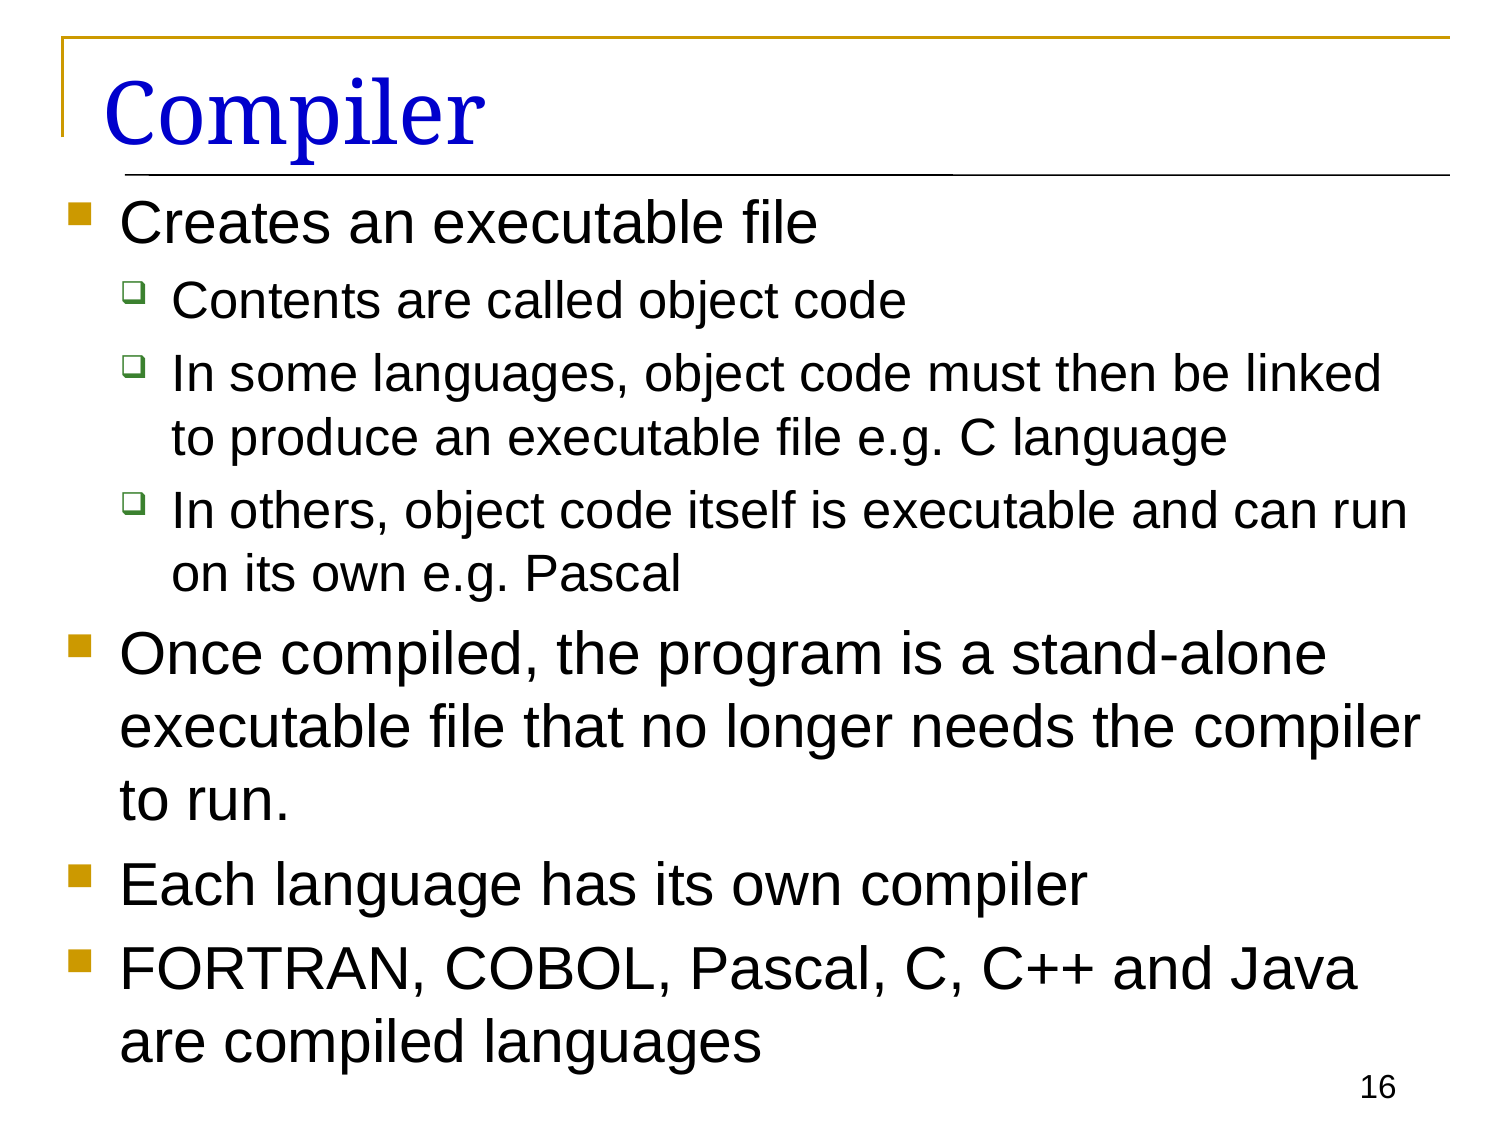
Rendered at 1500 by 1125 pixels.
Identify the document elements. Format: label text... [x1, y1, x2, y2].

list Creates an executable file Contents are called object code In some languages, object code must then be linked to produce an executable file e.g. C language In others, object code itself is executable and can run on its own e.g. Pascal Once compiled, the program is a stand-alone executable file that no longer needs the compiler to run. Each language has its own compiler FORTRAN, COBOL, Pascal, C, C++ and Java are compiled languages [49, 174, 1451, 1088]
title Compiler [87, 49, 1451, 163]
